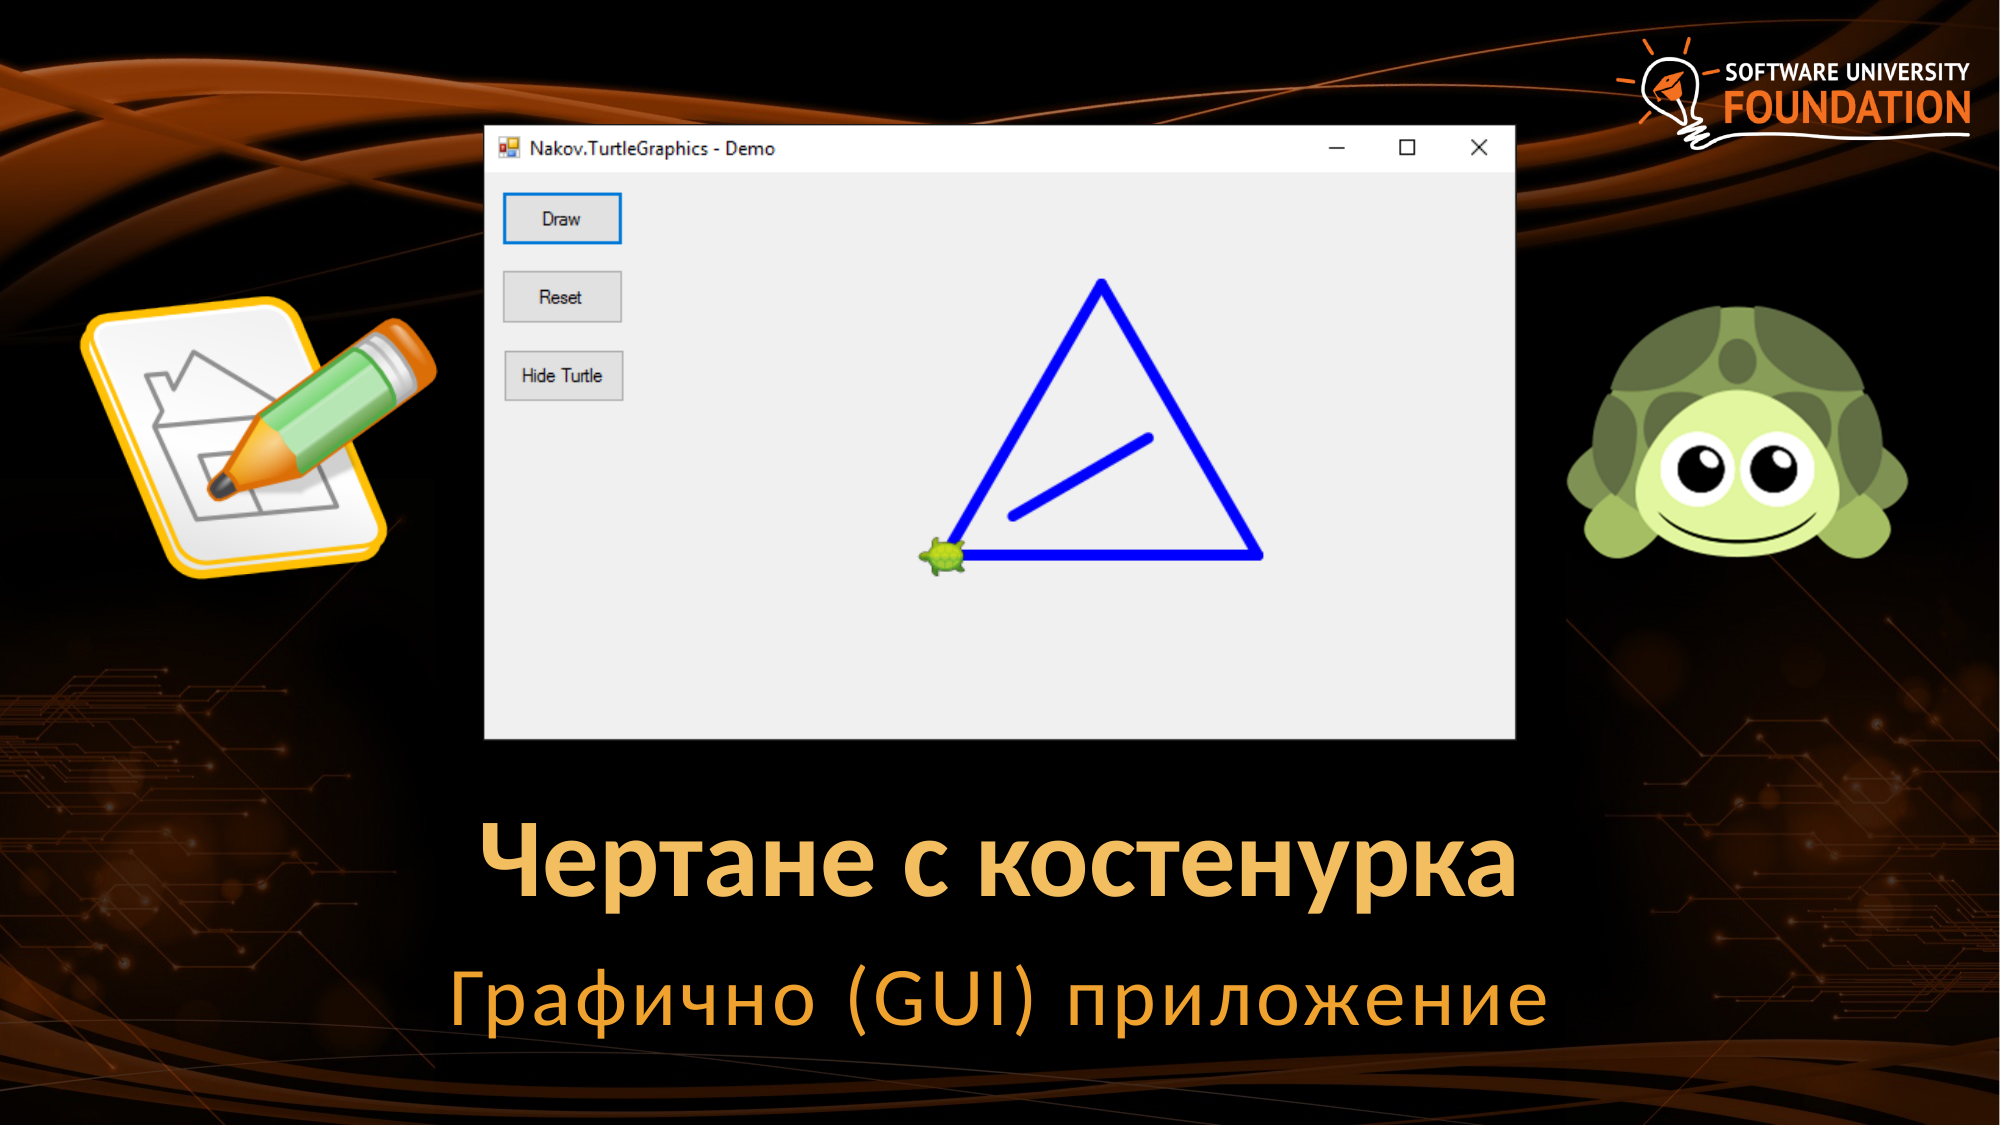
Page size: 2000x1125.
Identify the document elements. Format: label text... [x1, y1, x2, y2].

title Чертане с костенурка [149, 791, 1850, 927]
list Графично (GUI) приложение [149, 931, 1850, 1050]
picture [0, 0, 2000, 1125]
